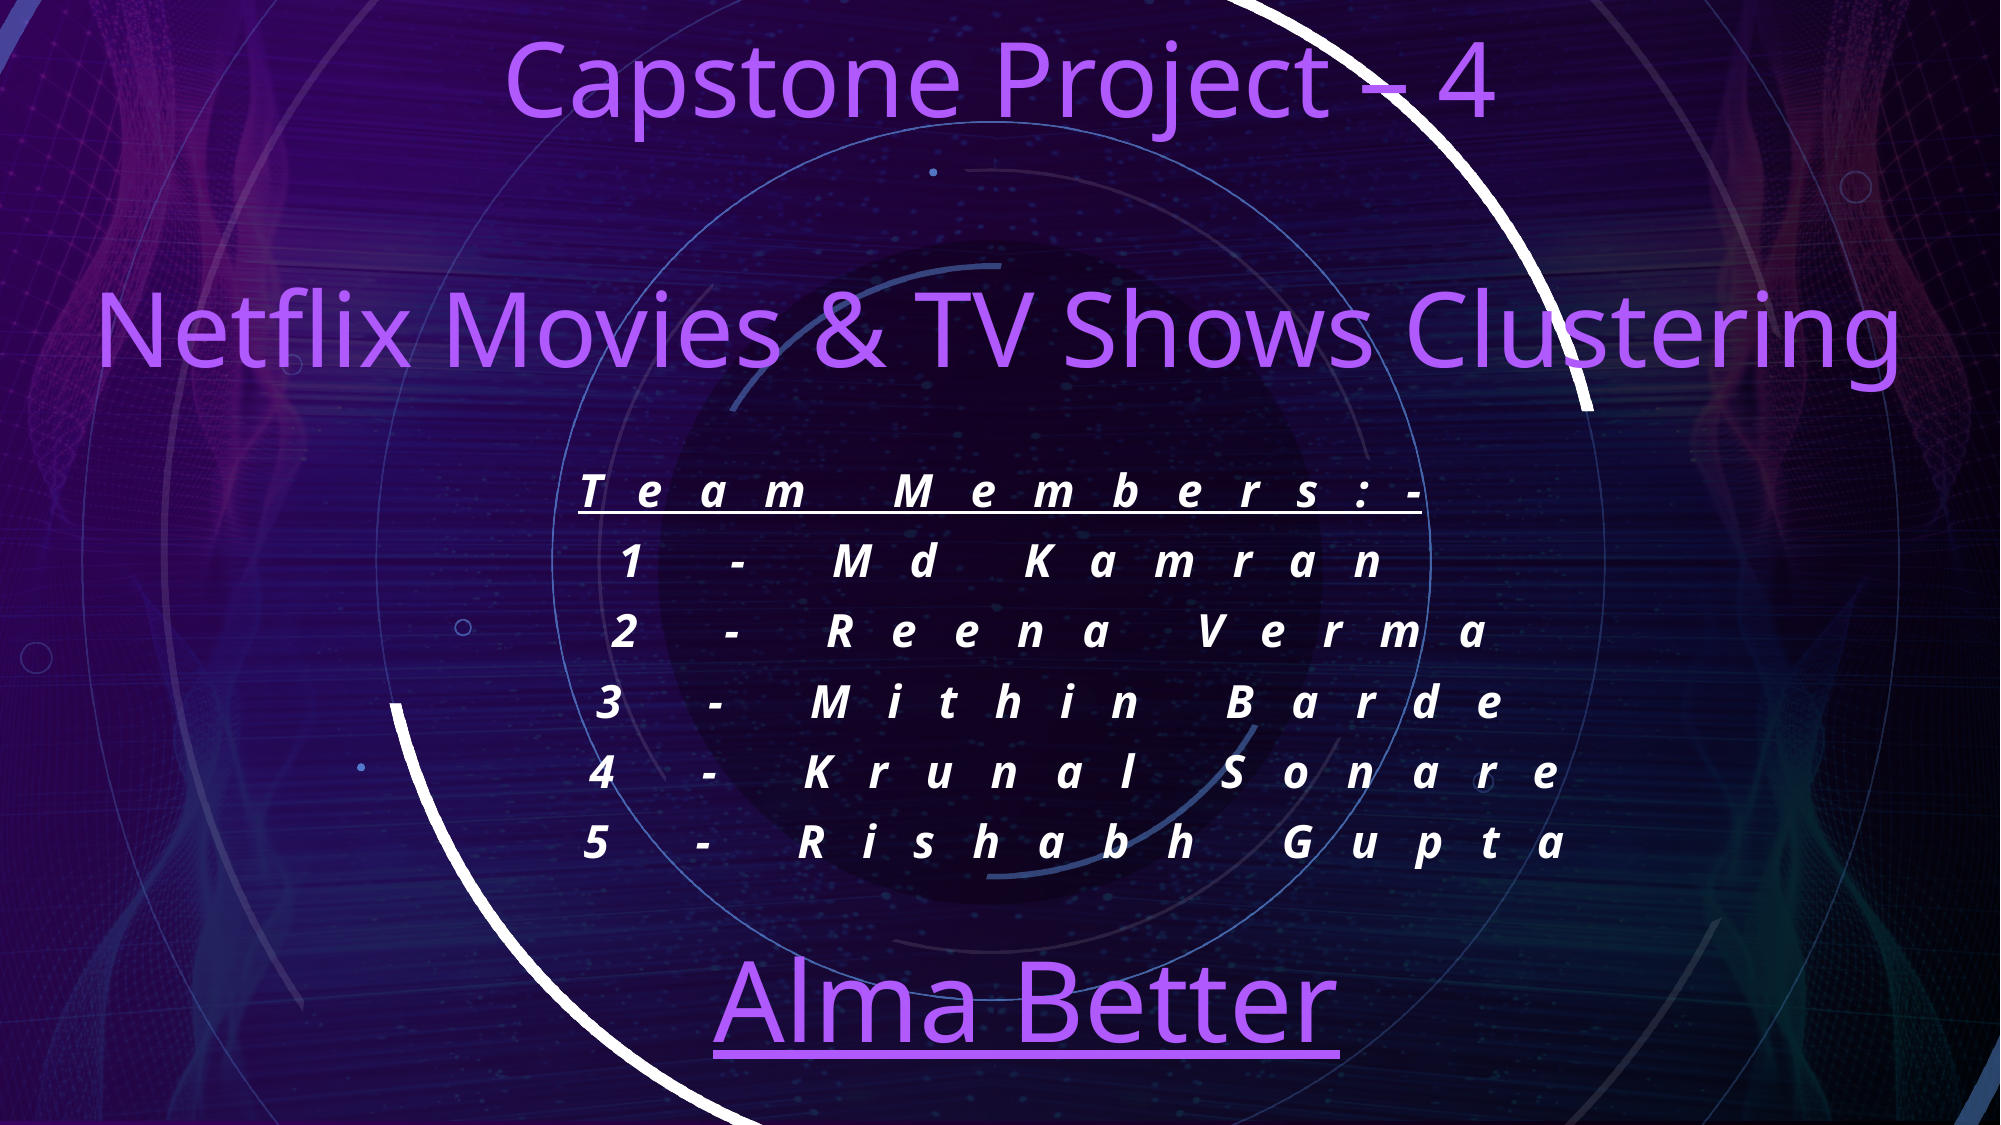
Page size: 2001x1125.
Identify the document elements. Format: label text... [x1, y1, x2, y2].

text_box Capstone Project – 4 Netflix Movies & TV Shows Clustering [77, 5, 1923, 396]
subtitle Team Members:- 1 - Md Kamran 2 - Reena Verma 3 - Mithin Barde 4 - Krunal Sonare 5 - Rishabh Gupta [0, 460, 2000, 923]
picture [0, 0, 2000, 460]
picture [0, 923, 2000, 1125]
text_box Alma Better [698, 922, 1355, 1072]
